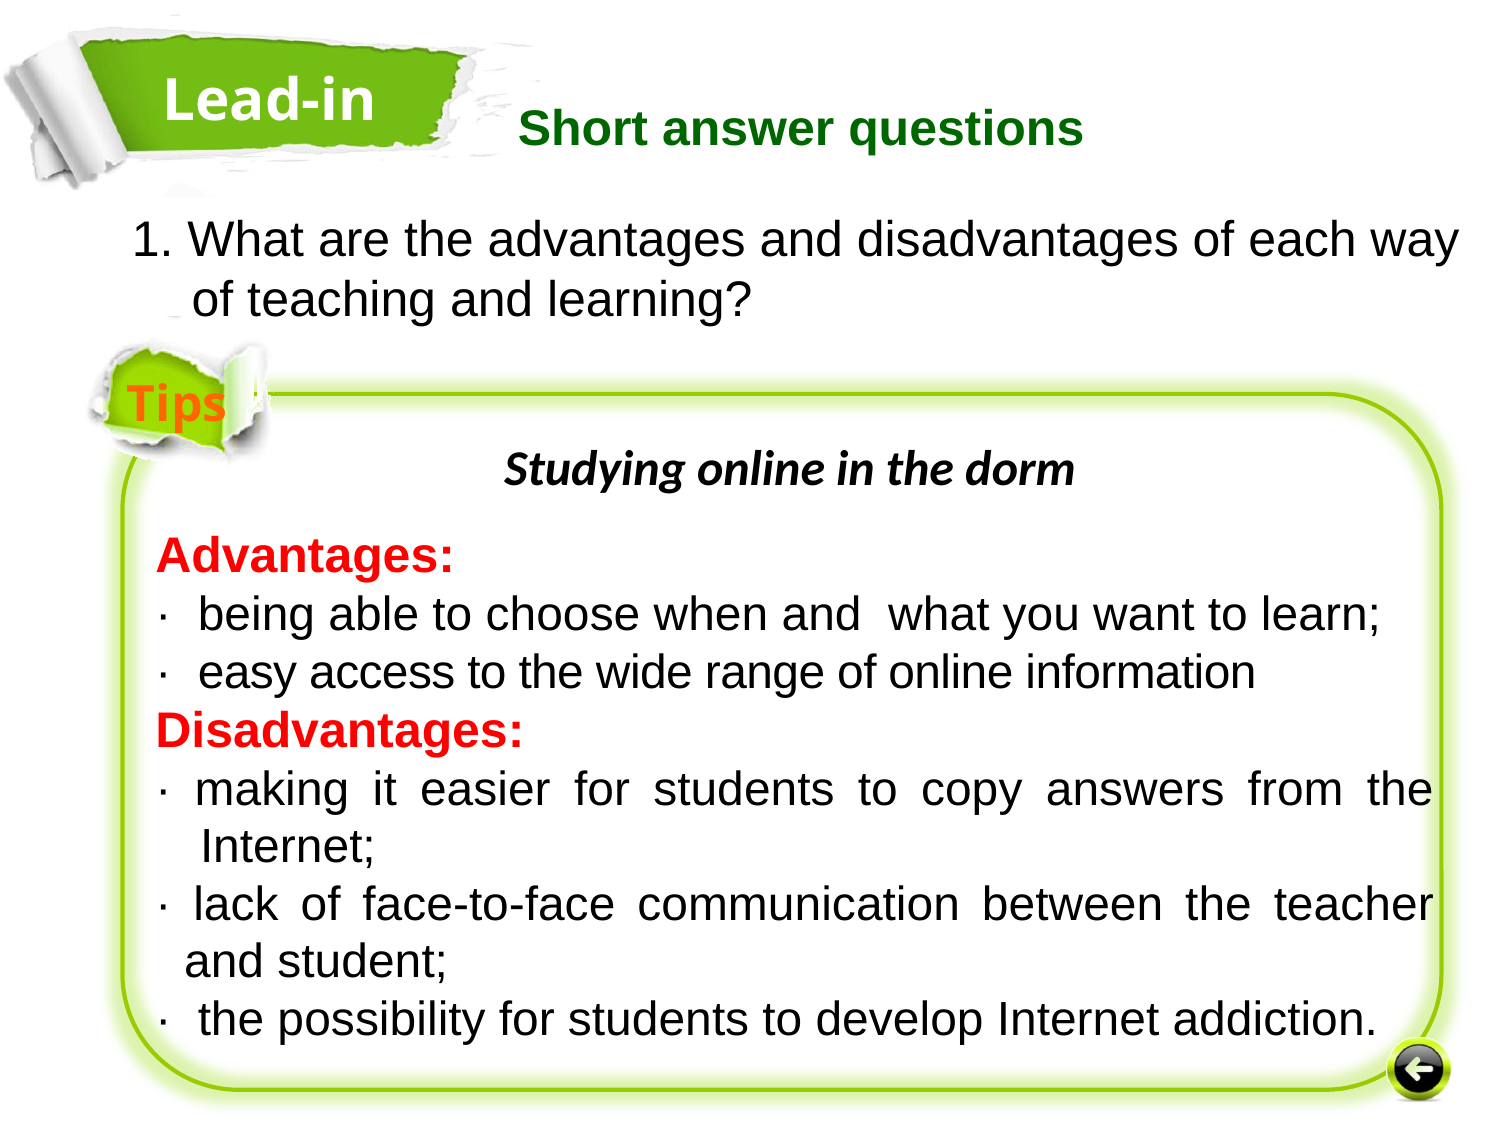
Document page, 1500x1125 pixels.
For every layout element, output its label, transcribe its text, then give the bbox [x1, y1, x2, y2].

picture [0, 0, 550, 197]
text_box [120, 483, 140, 1040]
picture [81, 316, 281, 475]
text_box [150, 1053, 1376, 1092]
picture [1381, 1031, 1454, 1107]
text_box 1. What are the advantages and disadvantages of each way of teaching and learning? [117, 199, 1477, 334]
text_box Short answer questions [554, 70, 1172, 163]
text_box Tips [285, 363, 291, 427]
text_box Studying online in the dorm Advantages: · being able to choose when and what you want to learn; · easy access to the wide range of online information Disadvantages: · making it easier for students to copy answers from the Internet; · lack of face-to-face communication between the teacher and student; · the possibility for students to develop Internet addiction. [140, 427, 1451, 1053]
text_box [291, 391, 1410, 427]
